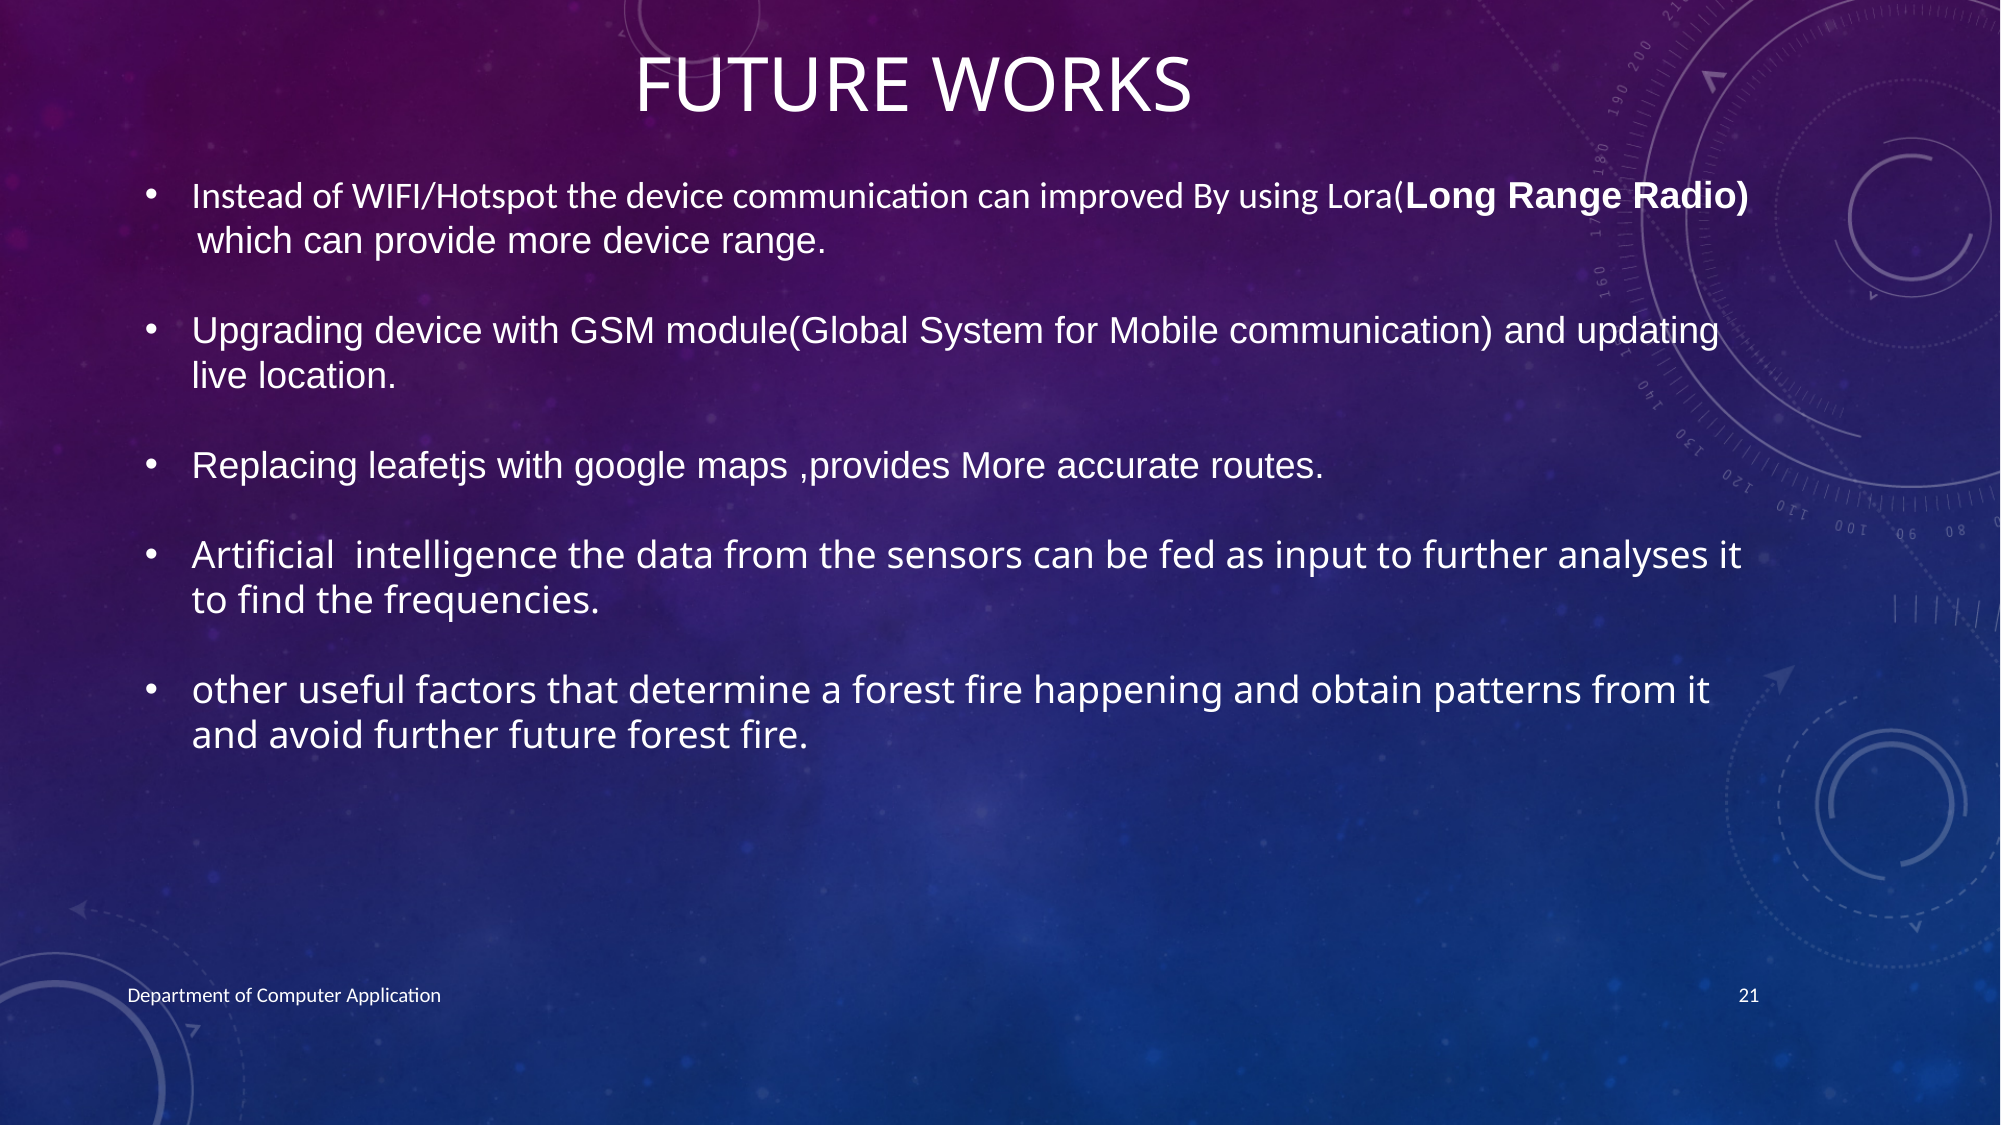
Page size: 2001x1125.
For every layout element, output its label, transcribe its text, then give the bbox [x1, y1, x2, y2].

title Future Works [618, 0, 2000, 164]
text_box Instead of WIFI/Hotspot the device communication can improved By using Lora(Long Range Radio) which can provide more device range. Upgrading device with GSM module(Global System for Mobile communication) and updating live location. Replacing leafetjs with google maps ,provides More accurate routes. Artificial intelligence the data from the sensors can be fed as input to further analyses it to find the frequencies. other useful factors that determine a forest fire happening and obtain patterns from it and avoid further future forest fire. [130, 163, 1790, 899]
slide_number 21 [1684, 963, 1775, 1025]
footer Department of Computer Application [112, 963, 1397, 1025]
picture [0, 0, 2001, 1125]
